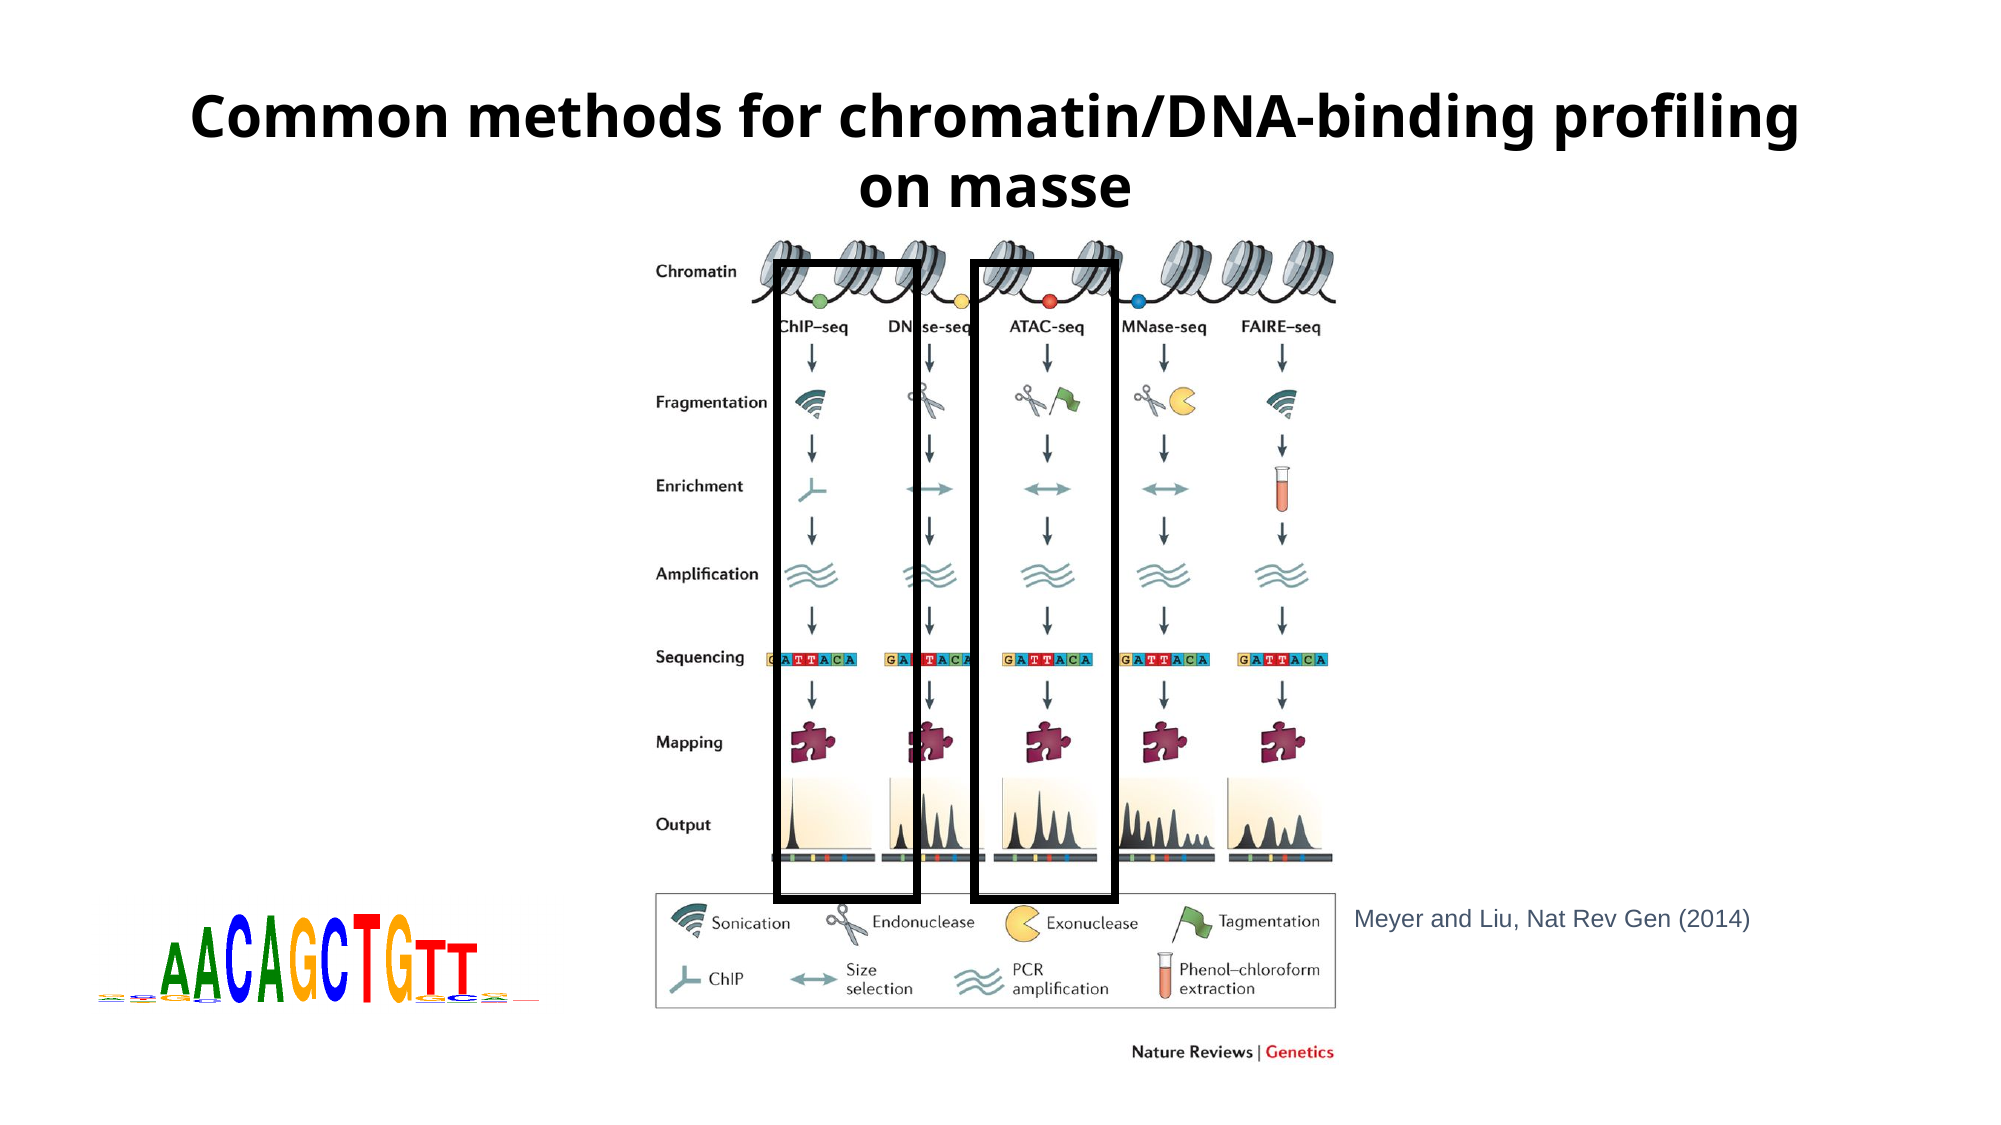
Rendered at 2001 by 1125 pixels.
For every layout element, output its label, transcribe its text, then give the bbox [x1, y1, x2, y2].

text_box Meyer and Liu, Nat Rev Gen (2014) [1339, 895, 1767, 941]
picture [652, 237, 1339, 1065]
text_box Common methods for chromatin/DNA-binding profiling on masse [137, 71, 1854, 156]
picture [91, 895, 564, 1014]
